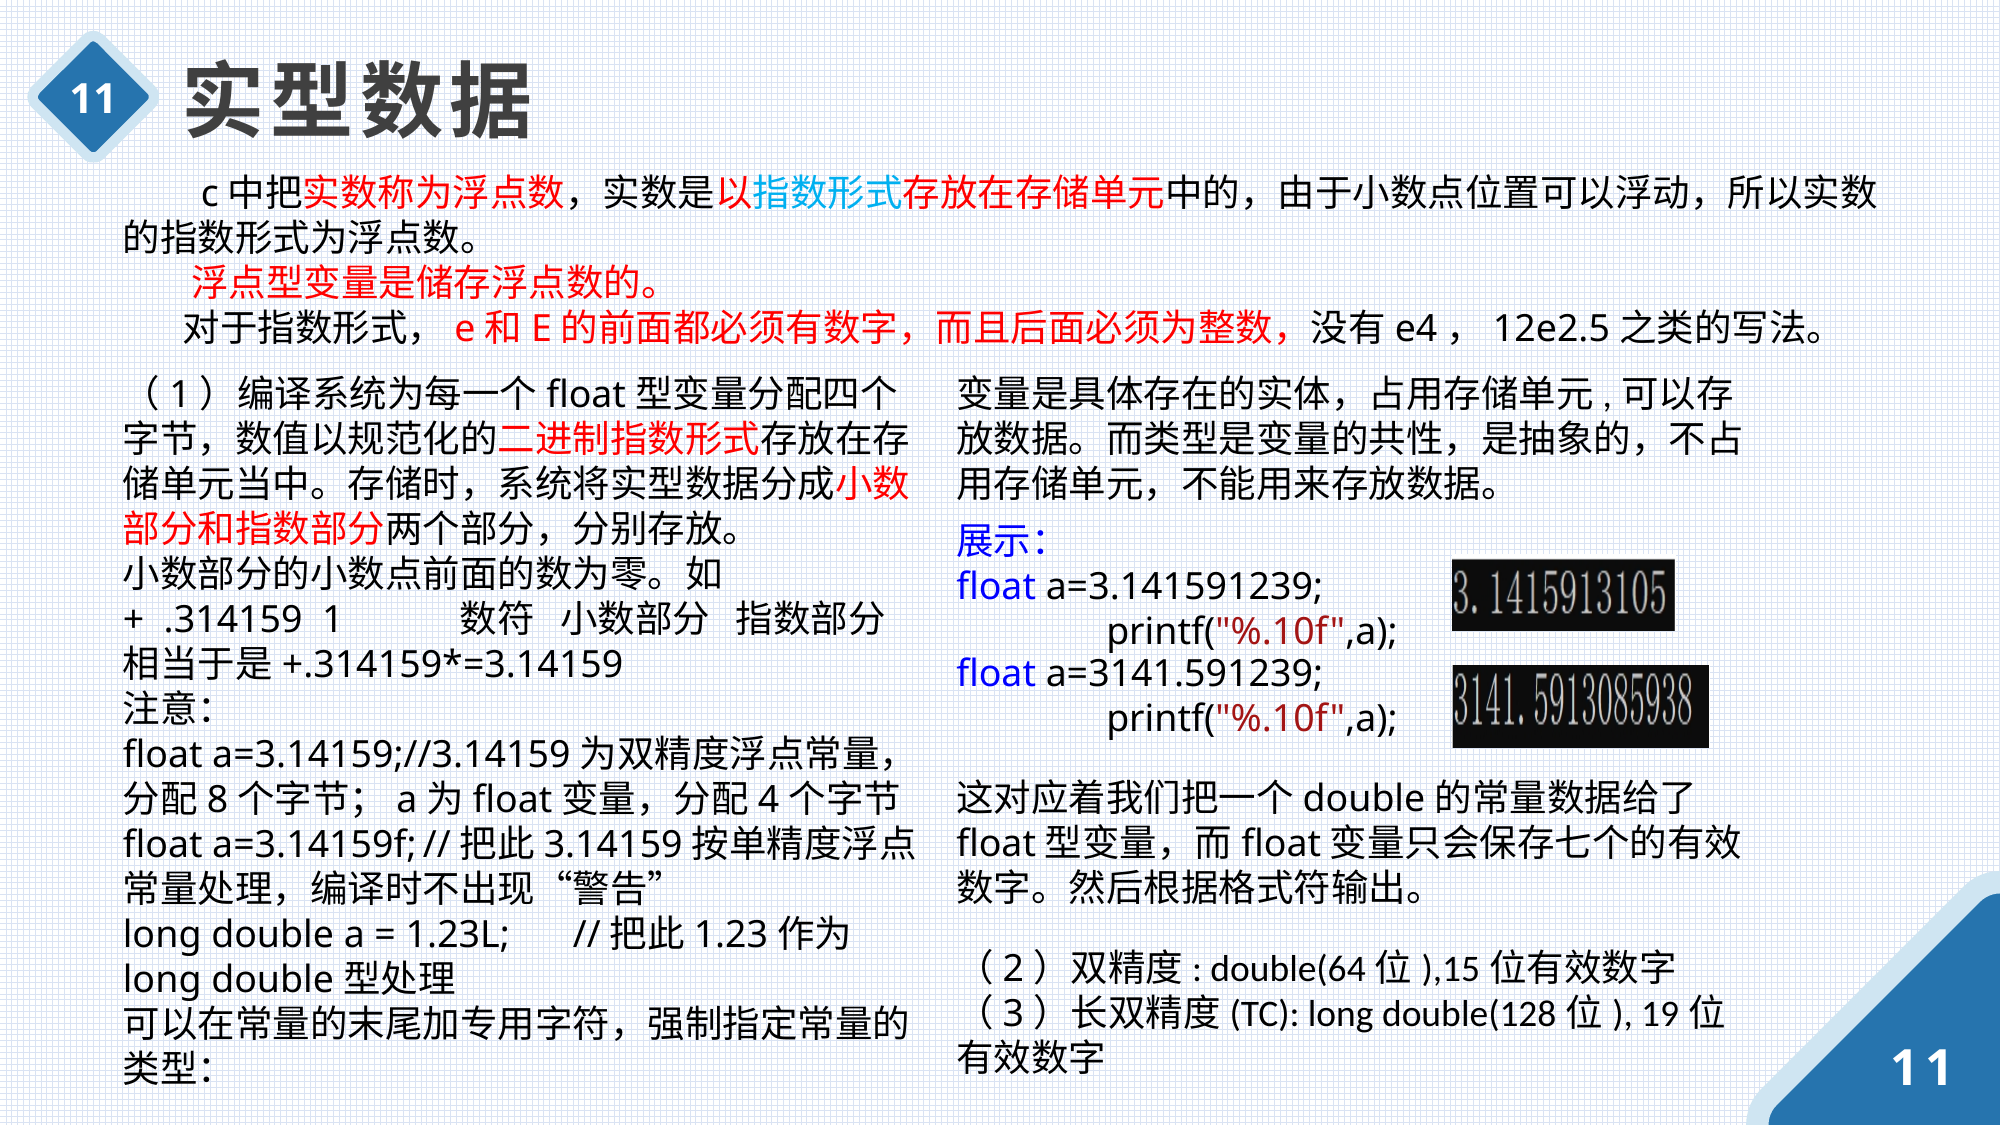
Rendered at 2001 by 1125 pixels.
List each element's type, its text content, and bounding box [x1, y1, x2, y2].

picture [1452, 665, 1710, 748]
text_box （2）双精度: double(64位),15位有效数字 （3）长双精度(TC): long double(128位), 19位有效数字 [941, 936, 1775, 1125]
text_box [40, 41, 669, 158]
text_box c中把实数称为浮点数，实数是以指数形式存放在存储单元中的，由于小数点位置可以浮动，所以实数的指数形式为浮点数。 浮点型变量是储存浮点数的。 对于指数形式，e和E的前面都必须有数字，而且后面必须为整数，没有e4，12e2.5之类的写法。 [108, 161, 1901, 357]
text_box 展示： float a=3.141591239; printf("%.10f",a); [941, 509, 1775, 642]
text_box float a=3141.591239; printf("%.10f",a); [941, 642, 1775, 747]
picture [1452, 554, 1676, 631]
text_box 这对应着我们把一个double的常量数据给了float型变量，而float变量只会保存七个的有效数字。然后根据格式符输出。 [941, 766, 1775, 917]
text_box [1775, 881, 2000, 1125]
text_box 11 [1840, 1028, 2000, 1103]
text_box 变量是具体存在的实体，占用存储单元,可以存放数据。而类型是变量的共性，是抽象的，不占用存储单元，不能用来存放数据。 [941, 363, 1775, 509]
